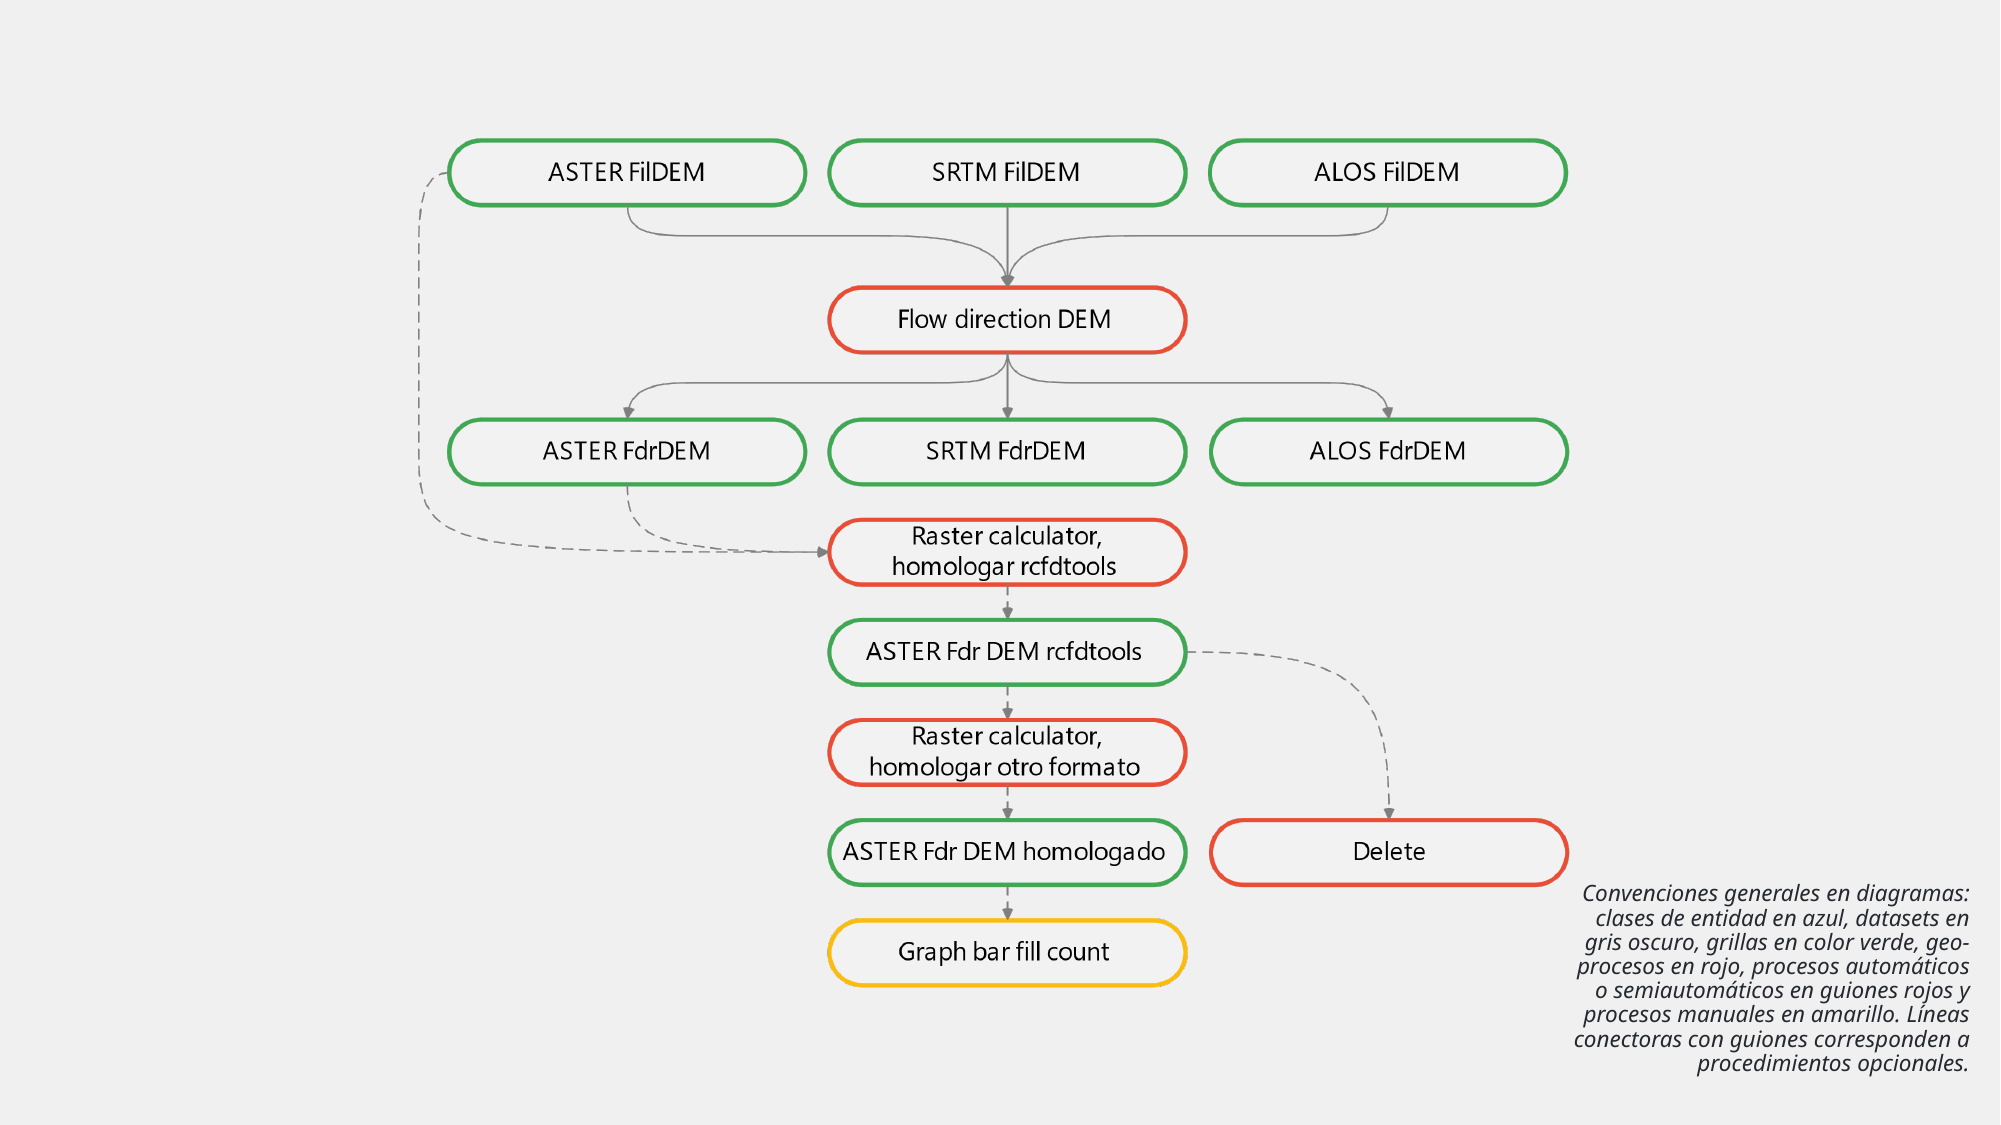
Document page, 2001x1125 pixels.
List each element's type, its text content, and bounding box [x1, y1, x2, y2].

title Convenciones generales en diagramas: clases de entidad en azul, datasets en gris oscuro, grillas en color verde, geo-procesos en rojo, procesos automáticos o semiautomáticos en guiones rojos y procesos manuales en amarillo. Líneas conectoras con guiones corresponden a procedimientos opcionales. [1554, 875, 1986, 1109]
picture [405, 112, 1595, 1013]
